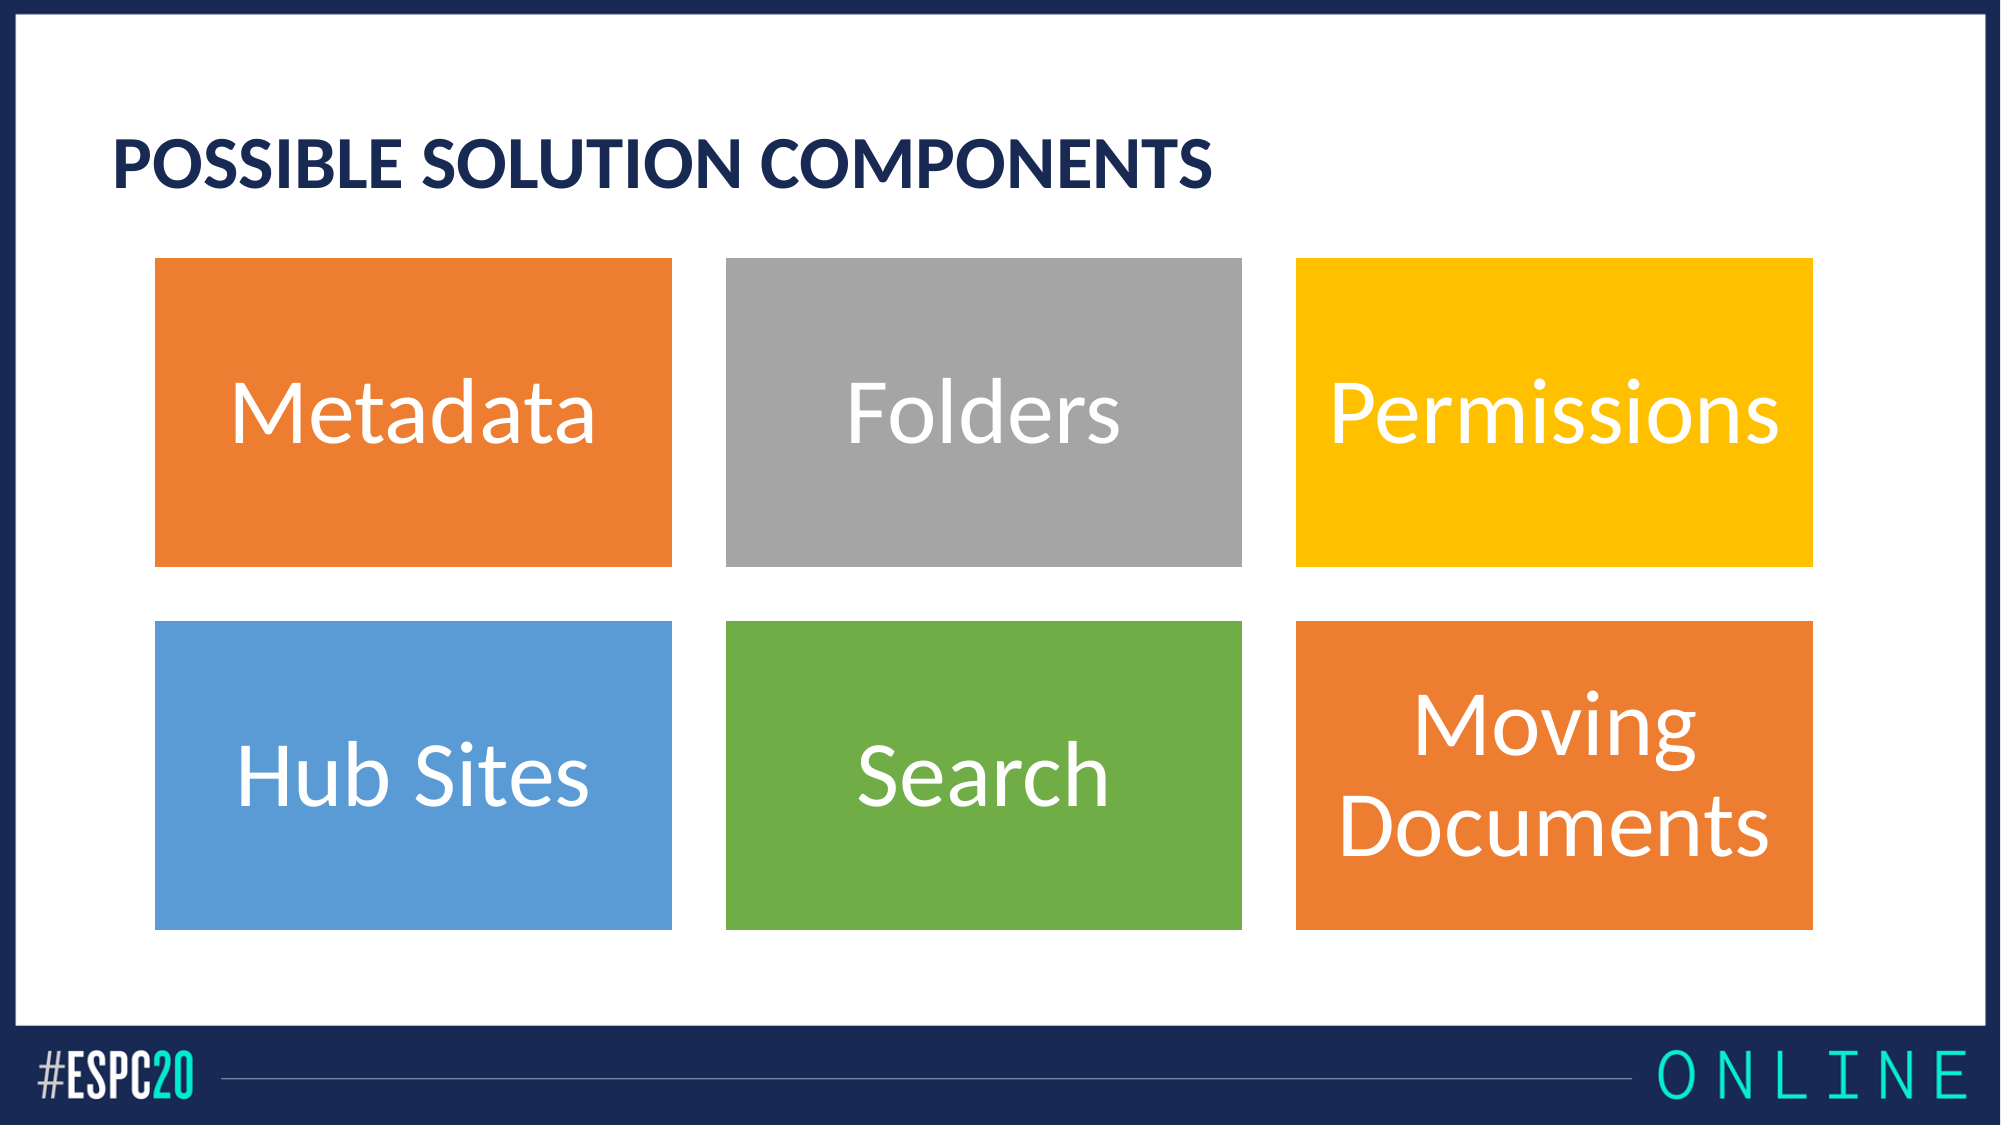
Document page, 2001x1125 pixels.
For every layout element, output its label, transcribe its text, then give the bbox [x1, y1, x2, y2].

picture [0, 0, 2001, 1125]
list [154, 223, 1815, 966]
title Possible Solution Components [98, 116, 1495, 224]
